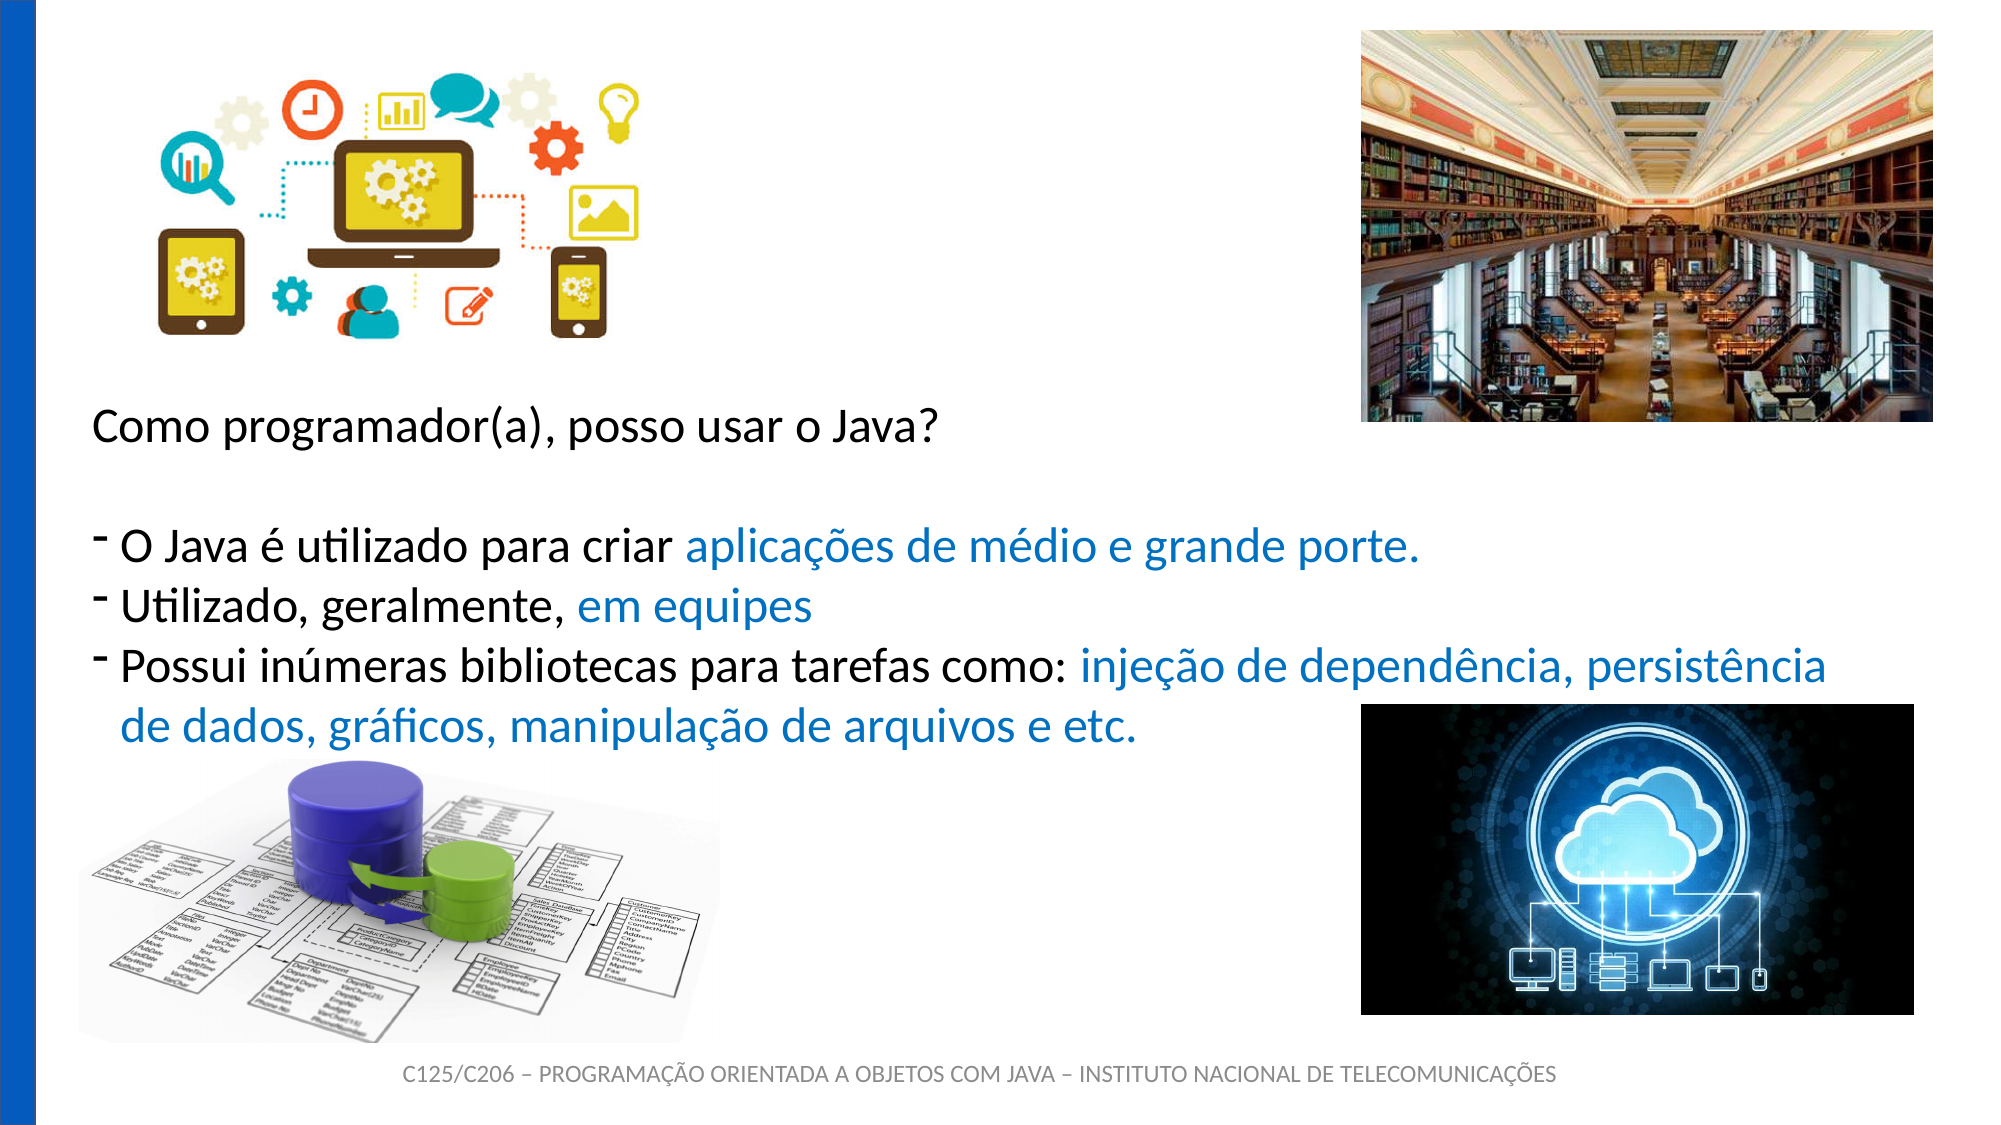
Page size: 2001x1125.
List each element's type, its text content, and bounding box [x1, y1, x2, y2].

picture [78, 759, 720, 1043]
picture [141, 22, 658, 385]
picture [1361, 704, 1914, 1015]
text_box Como programador(a), posso usar o Java? O Java é utilizado para criar aplicações de médio e grande porte. Utilizado, geralmente, em equipes Possui inúmeras bibliotecas para tarefas como: injeção de dependência, persistência de dados, gráficos, manipulação de arquivos e etc. [77, 384, 1859, 760]
footer C125/C206 – PROGRAMAÇÃO ORIENTADA A OBJETOS COM JAVA – INSTITUTO NACIONAL DE TELECOMUNICAÇÕES [251, 1042, 1710, 1103]
text_box [0, 0, 36, 1125]
picture [1361, 30, 1933, 422]
